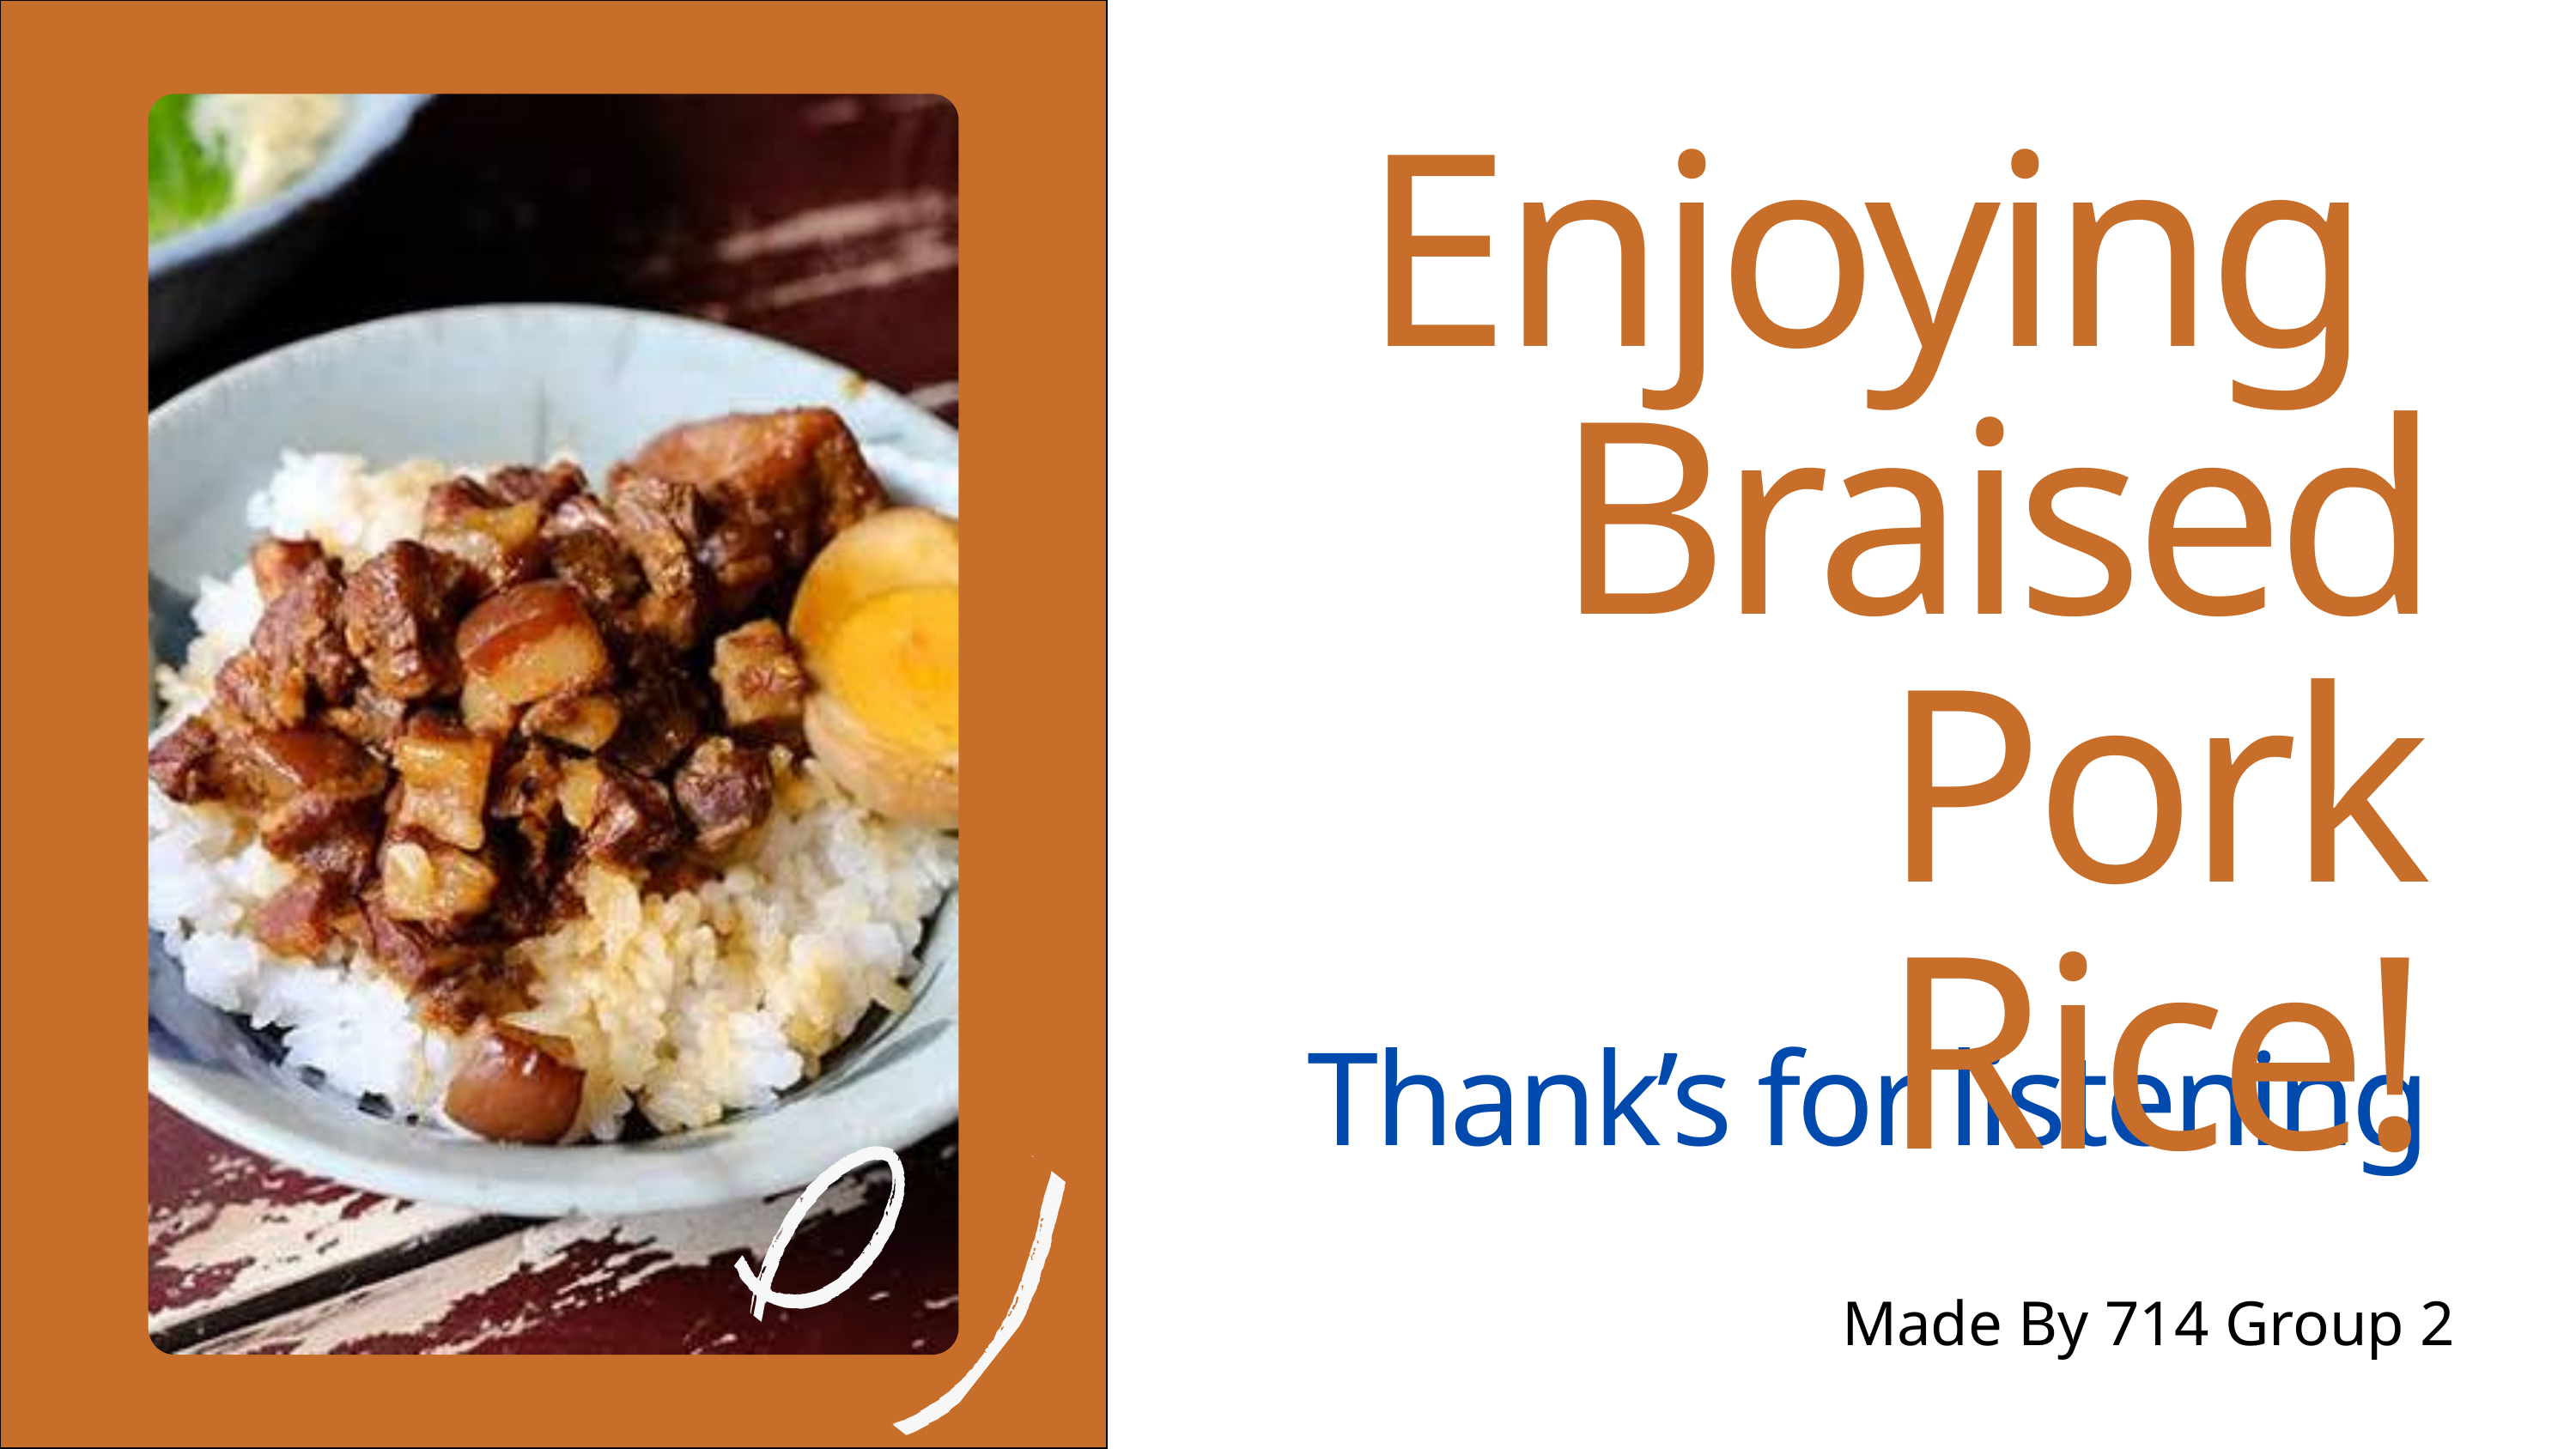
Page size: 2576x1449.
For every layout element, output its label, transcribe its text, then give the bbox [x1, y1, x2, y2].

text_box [0, 0, 1108, 1449]
text_box Made By 714 Group 2 [1839, 1272, 2458, 1359]
text_box Enjoying Braised Pork Rice! [1111, 132, 2432, 1203]
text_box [148, 94, 959, 1355]
